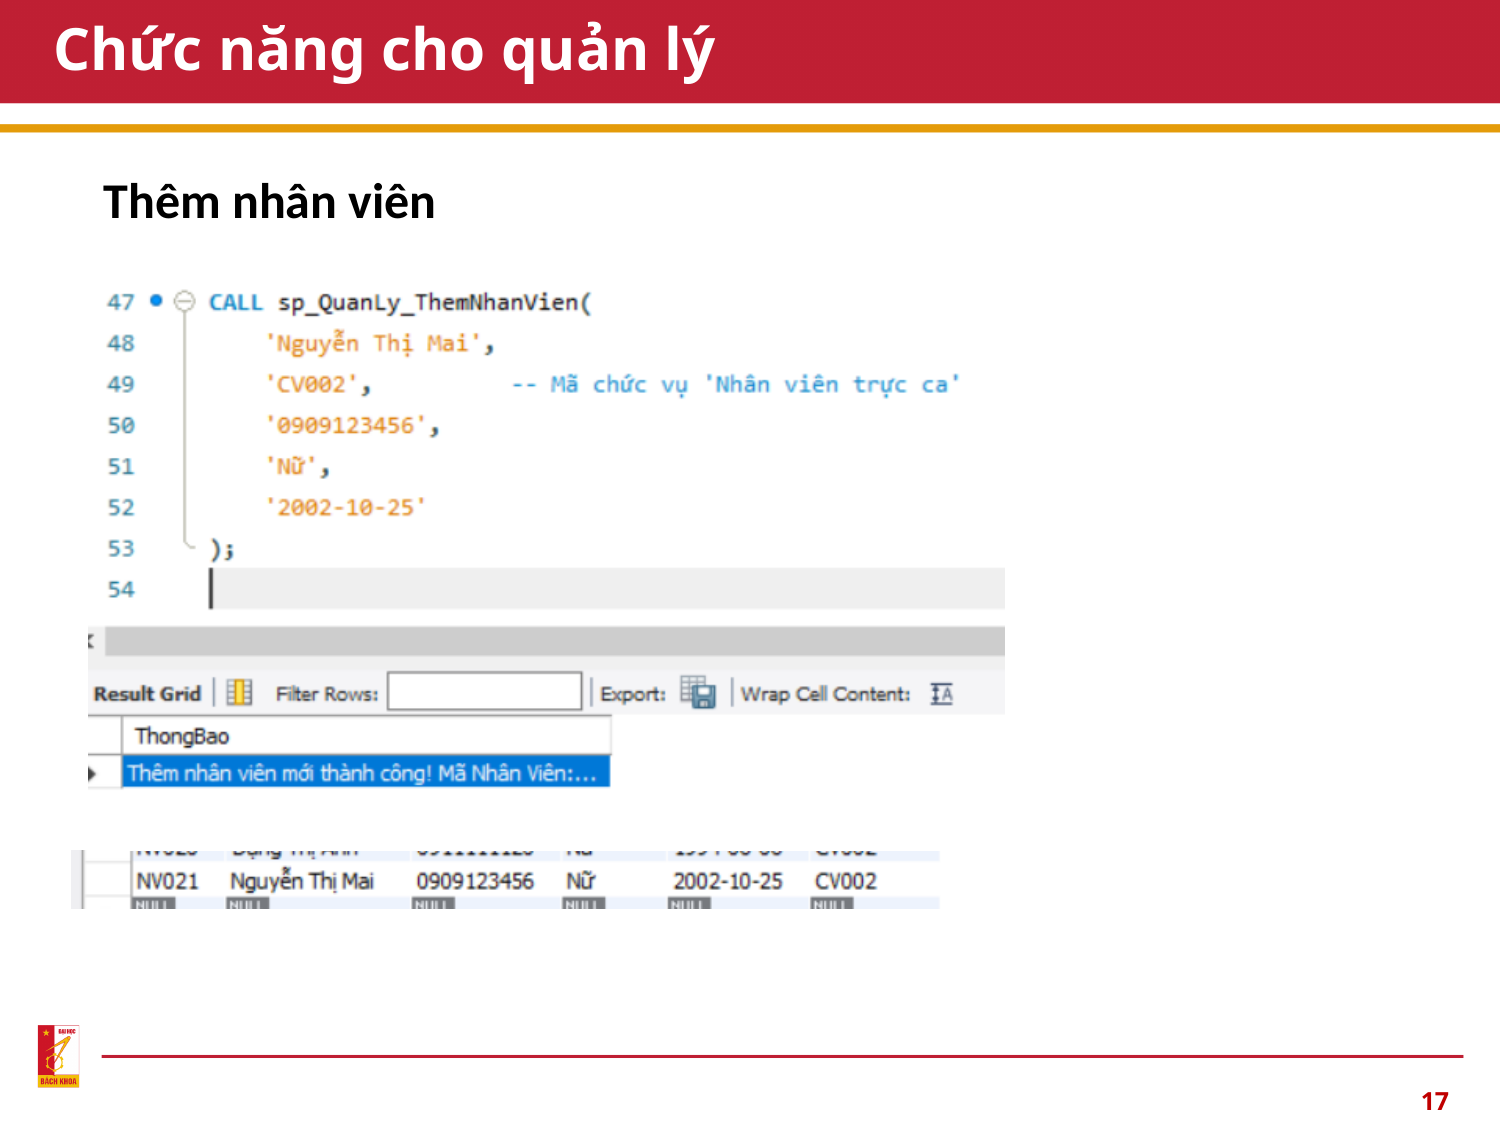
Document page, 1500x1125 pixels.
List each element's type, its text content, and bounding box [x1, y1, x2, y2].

text_box Thêm nhân viên [88, 160, 1083, 236]
title Chức năng cho quản lý [38, 12, 1462, 87]
picture [0, 0, 1500, 1125]
slide_number 17 [1126, 1078, 1464, 1125]
